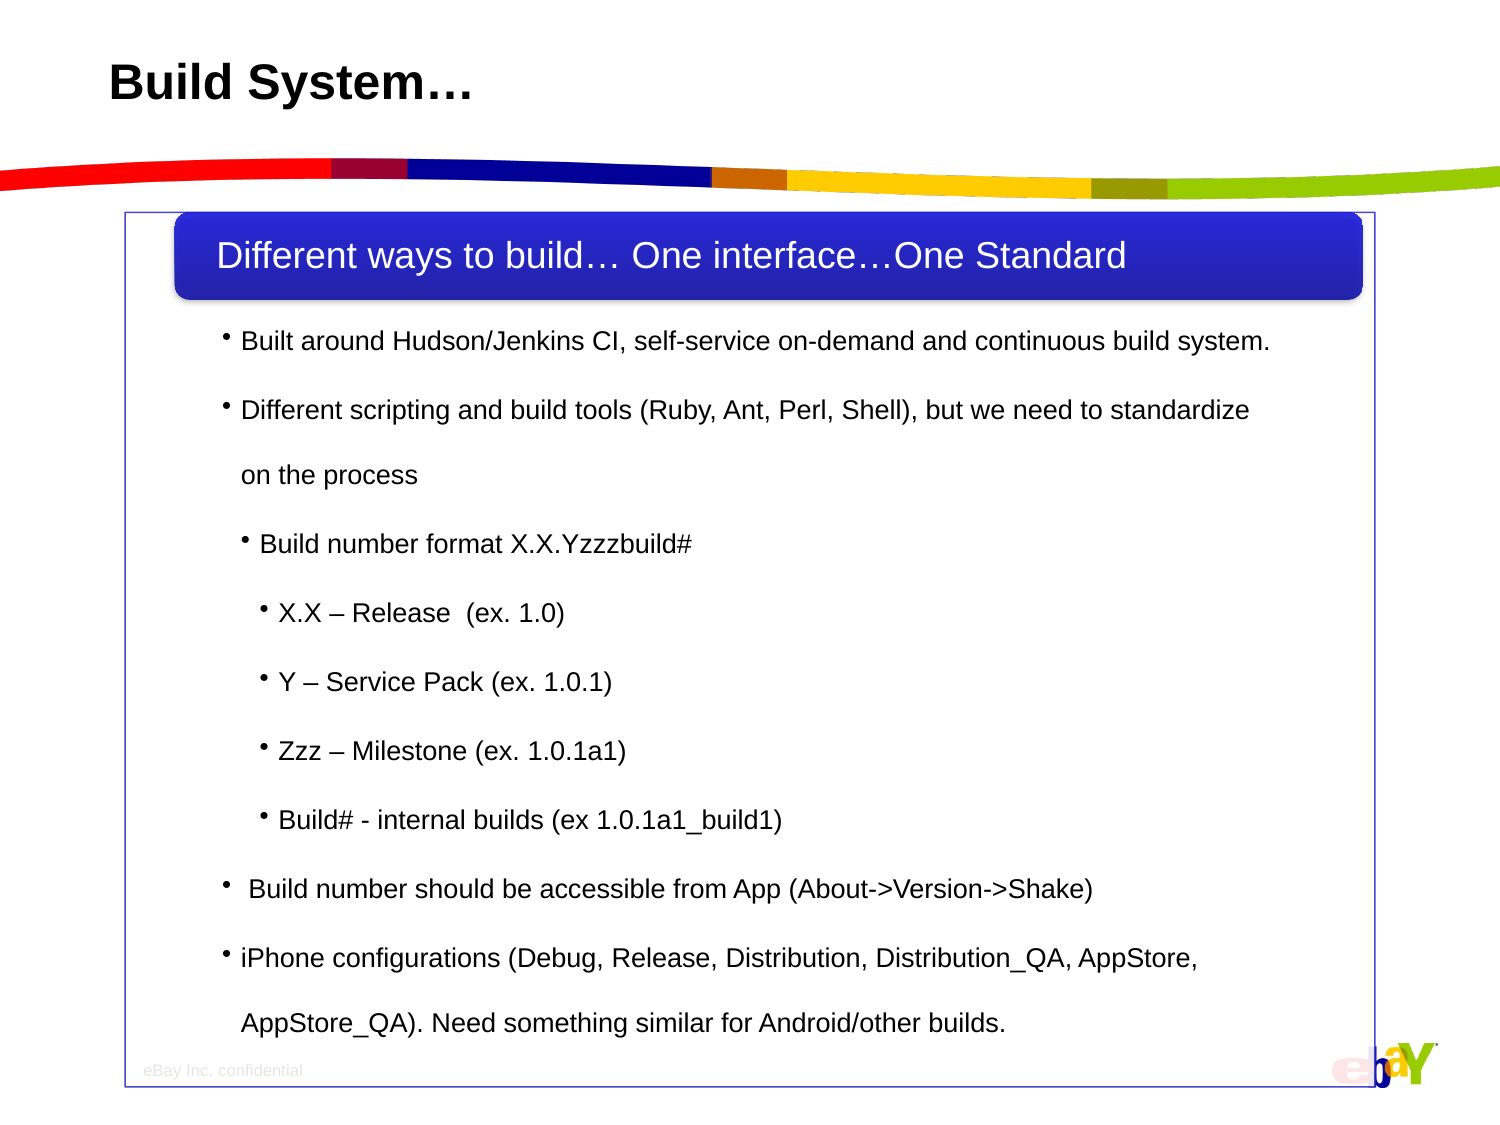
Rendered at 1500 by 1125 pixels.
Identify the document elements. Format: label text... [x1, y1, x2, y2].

picture [0, 153, 1500, 204]
picture [1376, 1043, 1438, 1088]
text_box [124, 212, 1376, 1125]
title Build System… [93, 18, 1425, 138]
